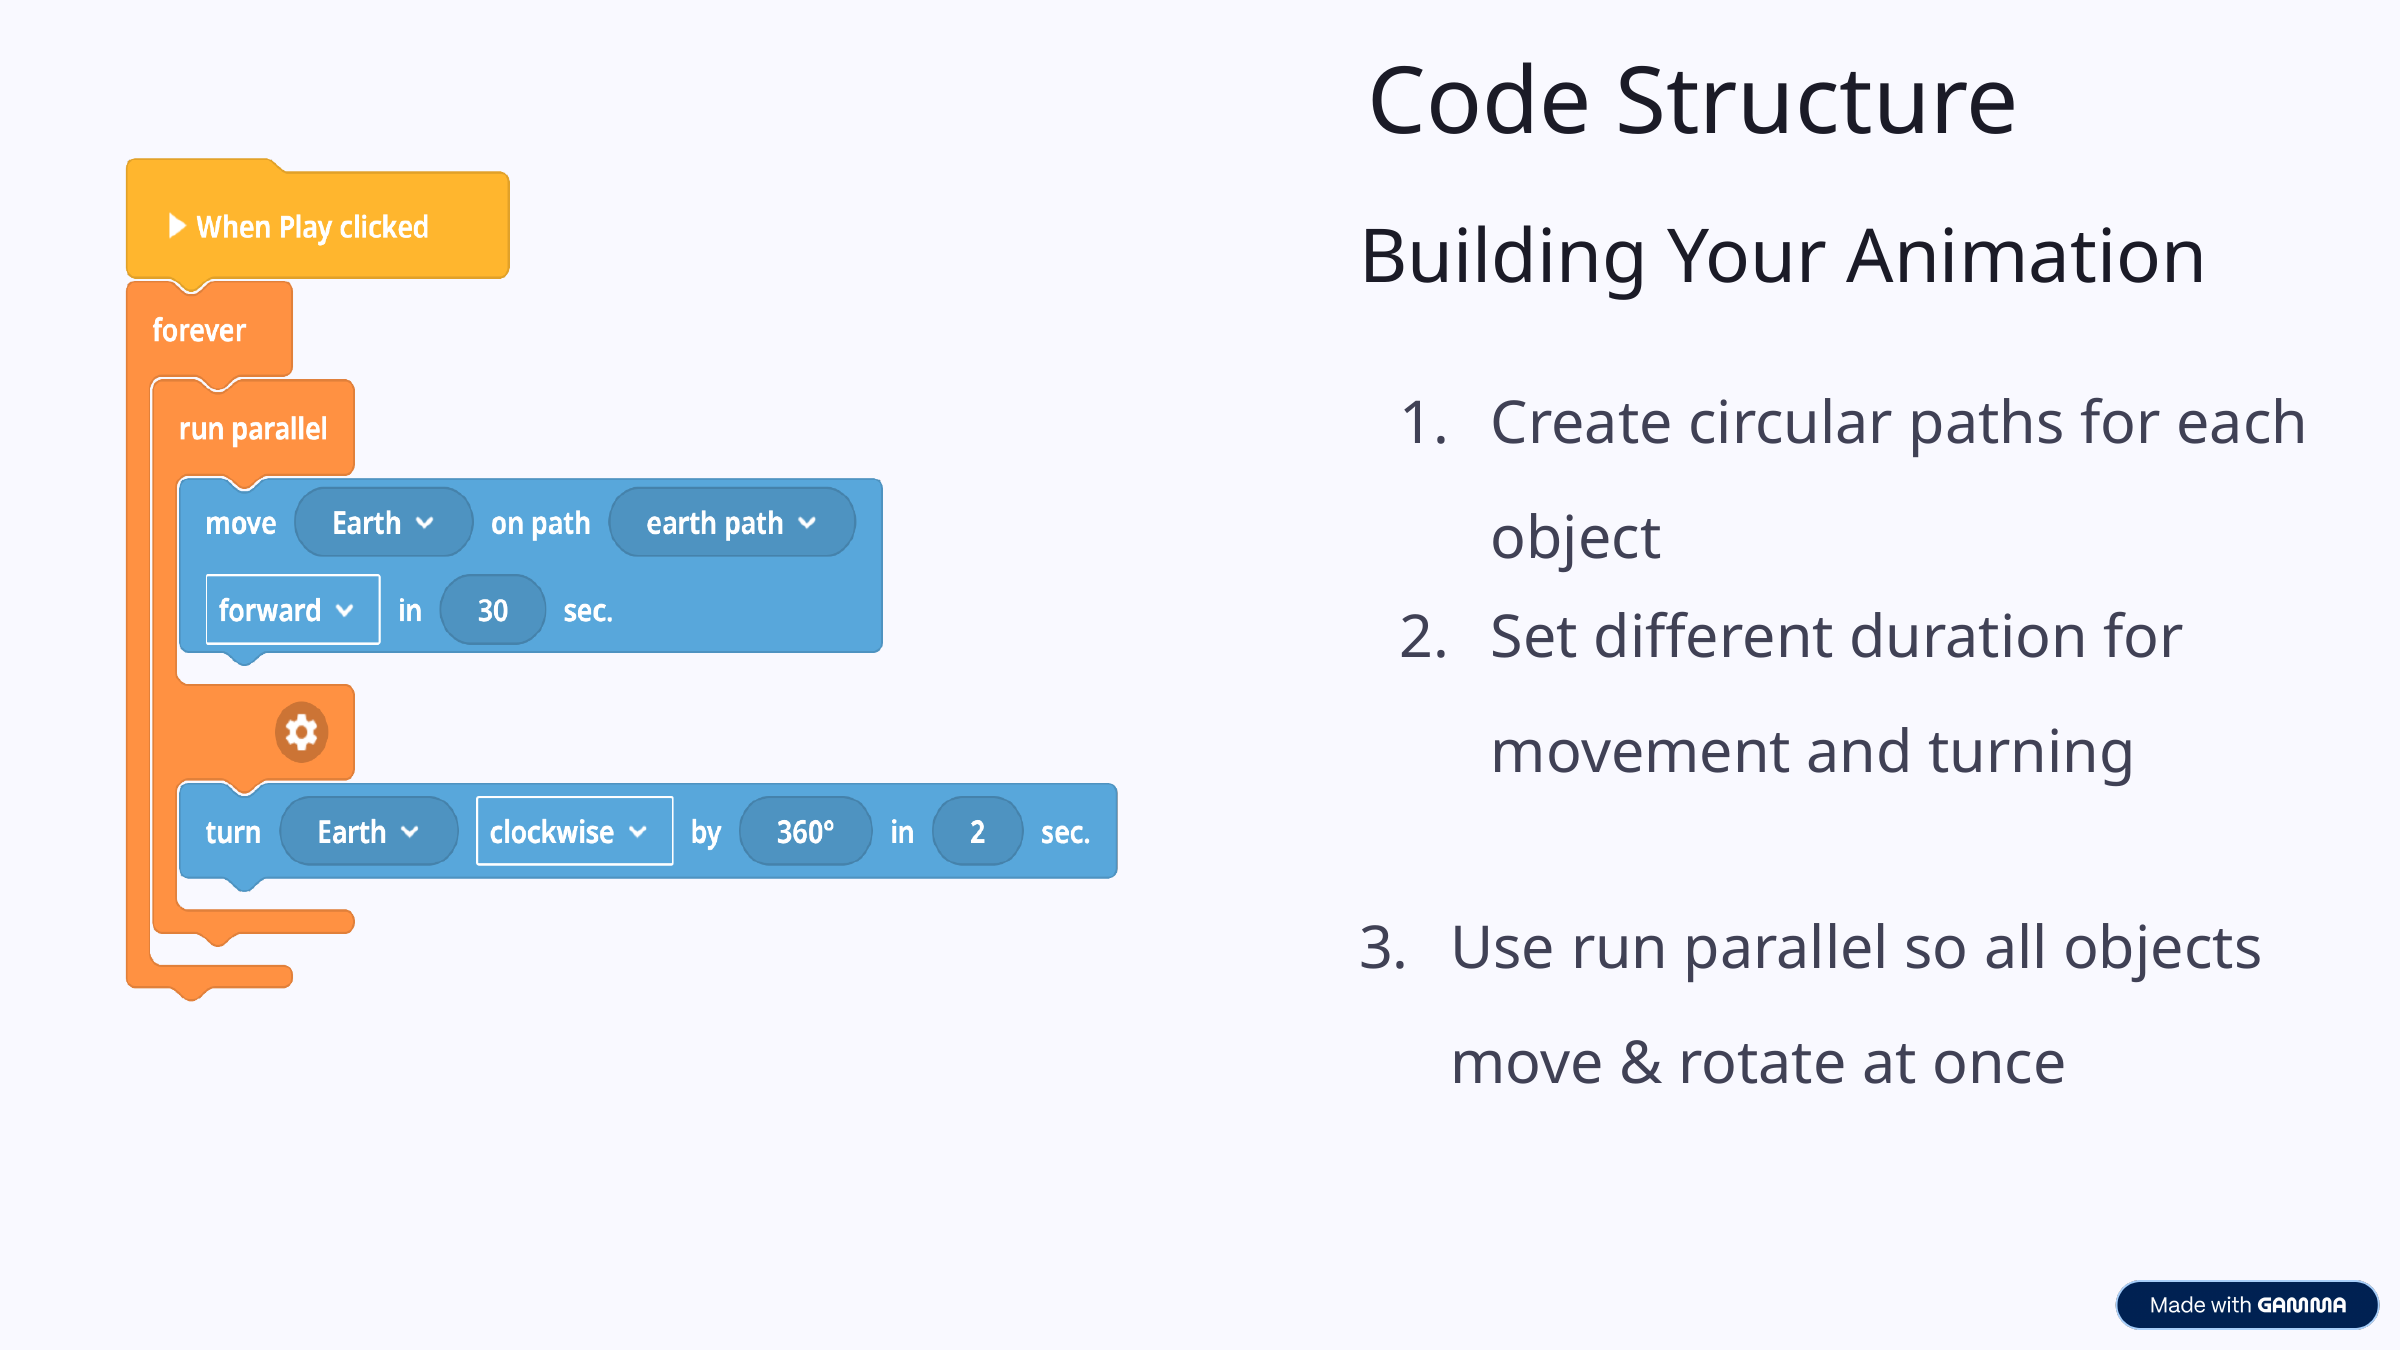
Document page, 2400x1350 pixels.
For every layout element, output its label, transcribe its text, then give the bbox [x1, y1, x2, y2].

text_box Create circular paths for each object [1399, 340, 2332, 534]
picture [2106, 1271, 2389, 1339]
text_box Set different duration for movement and turning [1399, 554, 2332, 844]
text_box Building Your Animation [1359, 185, 2287, 280]
text_box Code Structure [1367, 13, 2298, 130]
text_box Use run parallel so all objects move & rotate at once [1359, 865, 2291, 1059]
picture [70, 129, 1250, 1023]
